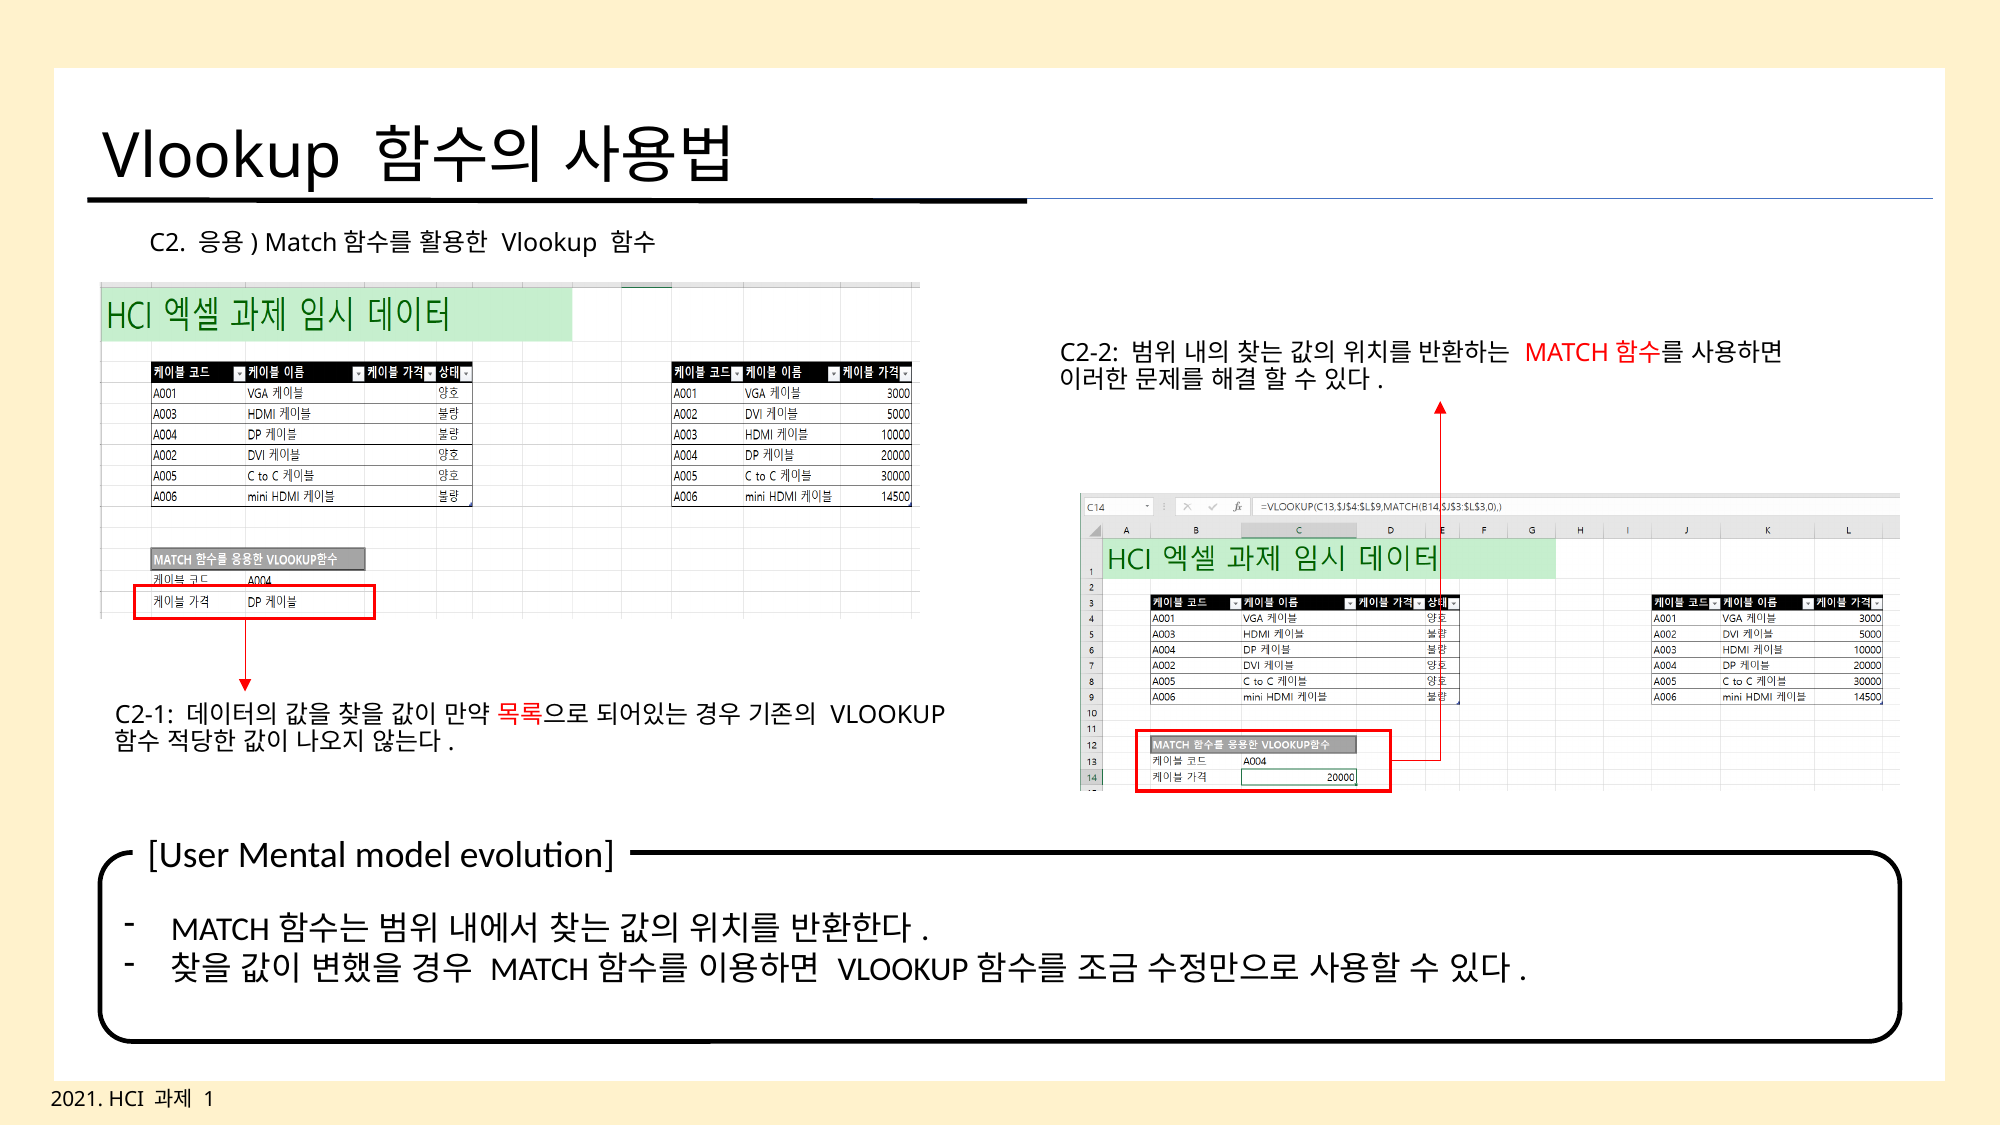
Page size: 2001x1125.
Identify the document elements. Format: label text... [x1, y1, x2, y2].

text_box 2021. HCI 과제 1 [35, 1078, 334, 1119]
text_box [55, 69, 1944, 1080]
text_box C2-2: 범위 내의 찾는 값의 위치를 반환하는 MATCH함수를 사용하면 이러한 문제를 해결 할 수 있다. [1045, 317, 1843, 402]
text_box Vlookup 함수의 사용법 [87, 120, 1028, 198]
text_box [0, 0, 2000, 1125]
text_box C2-1: 데이터의 값을 찾을 값이 만약 목록으로 되어있는 경우 기존의 VLOOKUP함수 적당한 값이 나오지 않는다. [99, 707, 990, 764]
picture [99, 282, 920, 619]
text_box C2. 응용) Match함수를 활용한 Vlookup 함수 [134, 225, 753, 265]
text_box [99, 822, 1900, 1042]
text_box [1390, 401, 1441, 761]
picture [1080, 493, 1900, 791]
